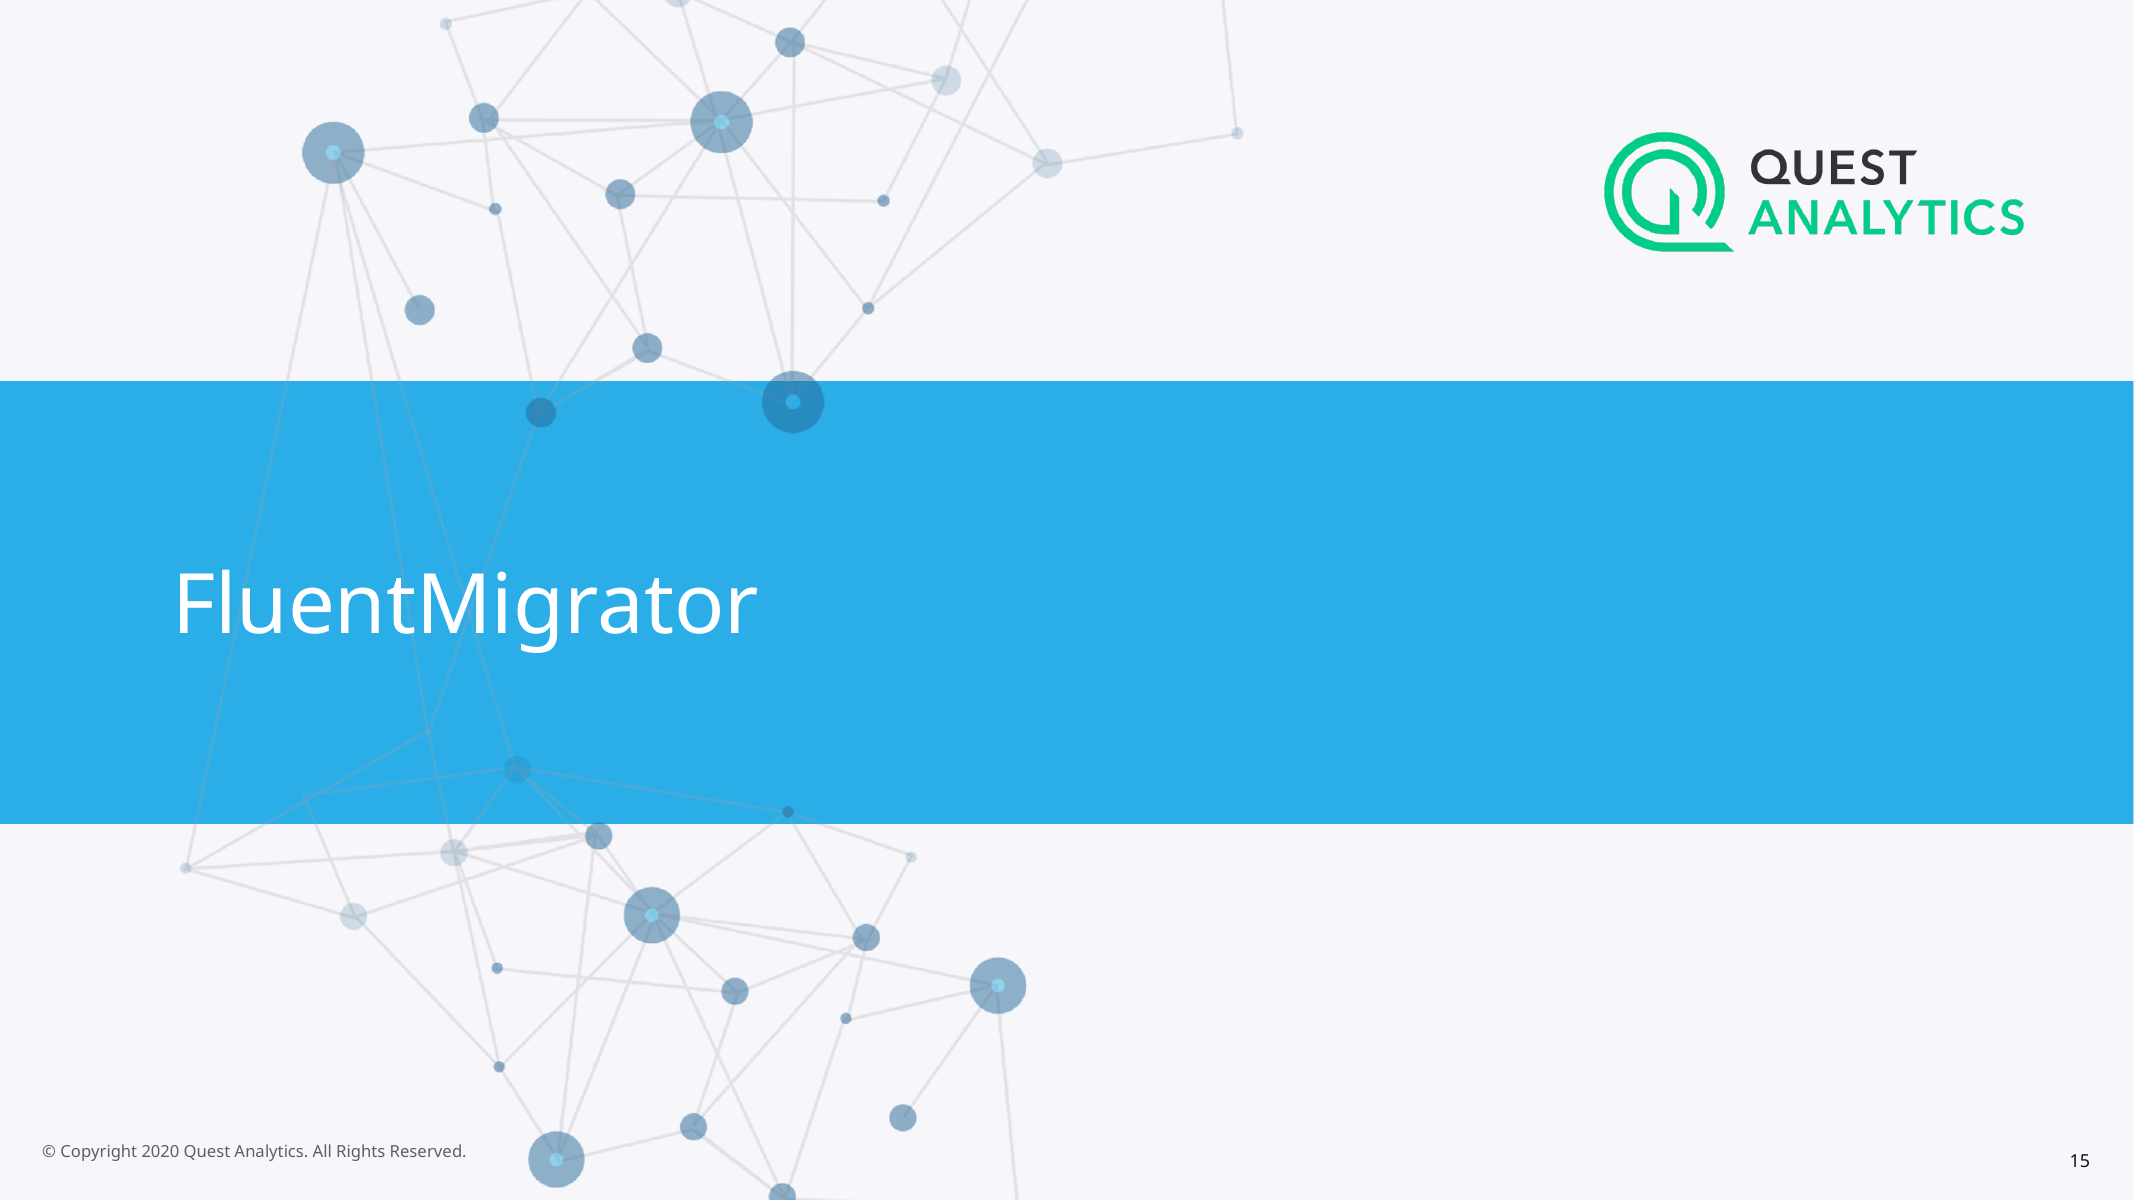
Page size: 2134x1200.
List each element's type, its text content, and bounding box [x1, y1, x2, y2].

picture [1602, 130, 2025, 252]
picture [108, 0, 1307, 1200]
title FluentMigrator [157, 495, 2025, 705]
